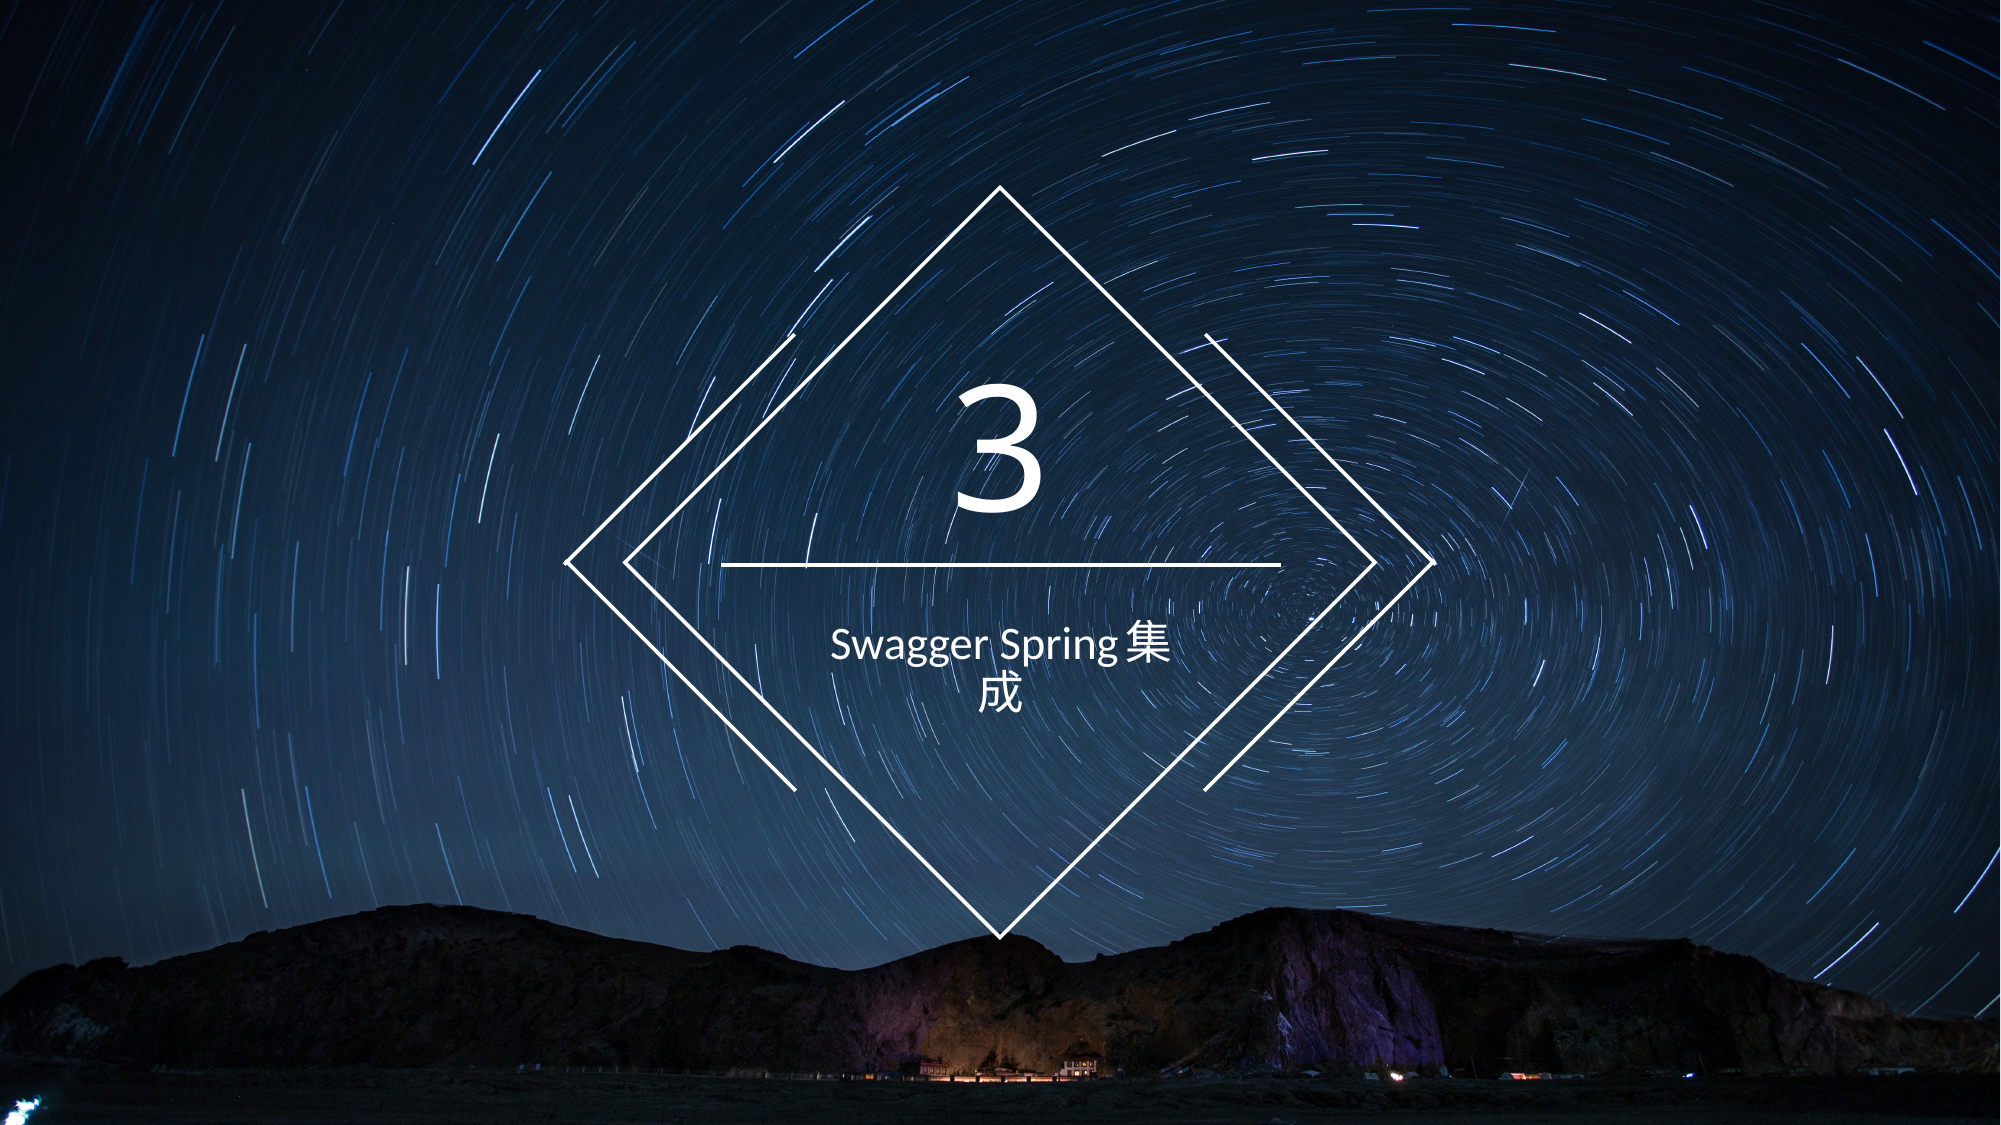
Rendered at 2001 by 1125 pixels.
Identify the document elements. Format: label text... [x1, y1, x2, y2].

picture [0, 0, 2001, 1125]
list Swagger Spring集成 [808, 611, 1194, 729]
list 3 [880, 327, 1122, 554]
